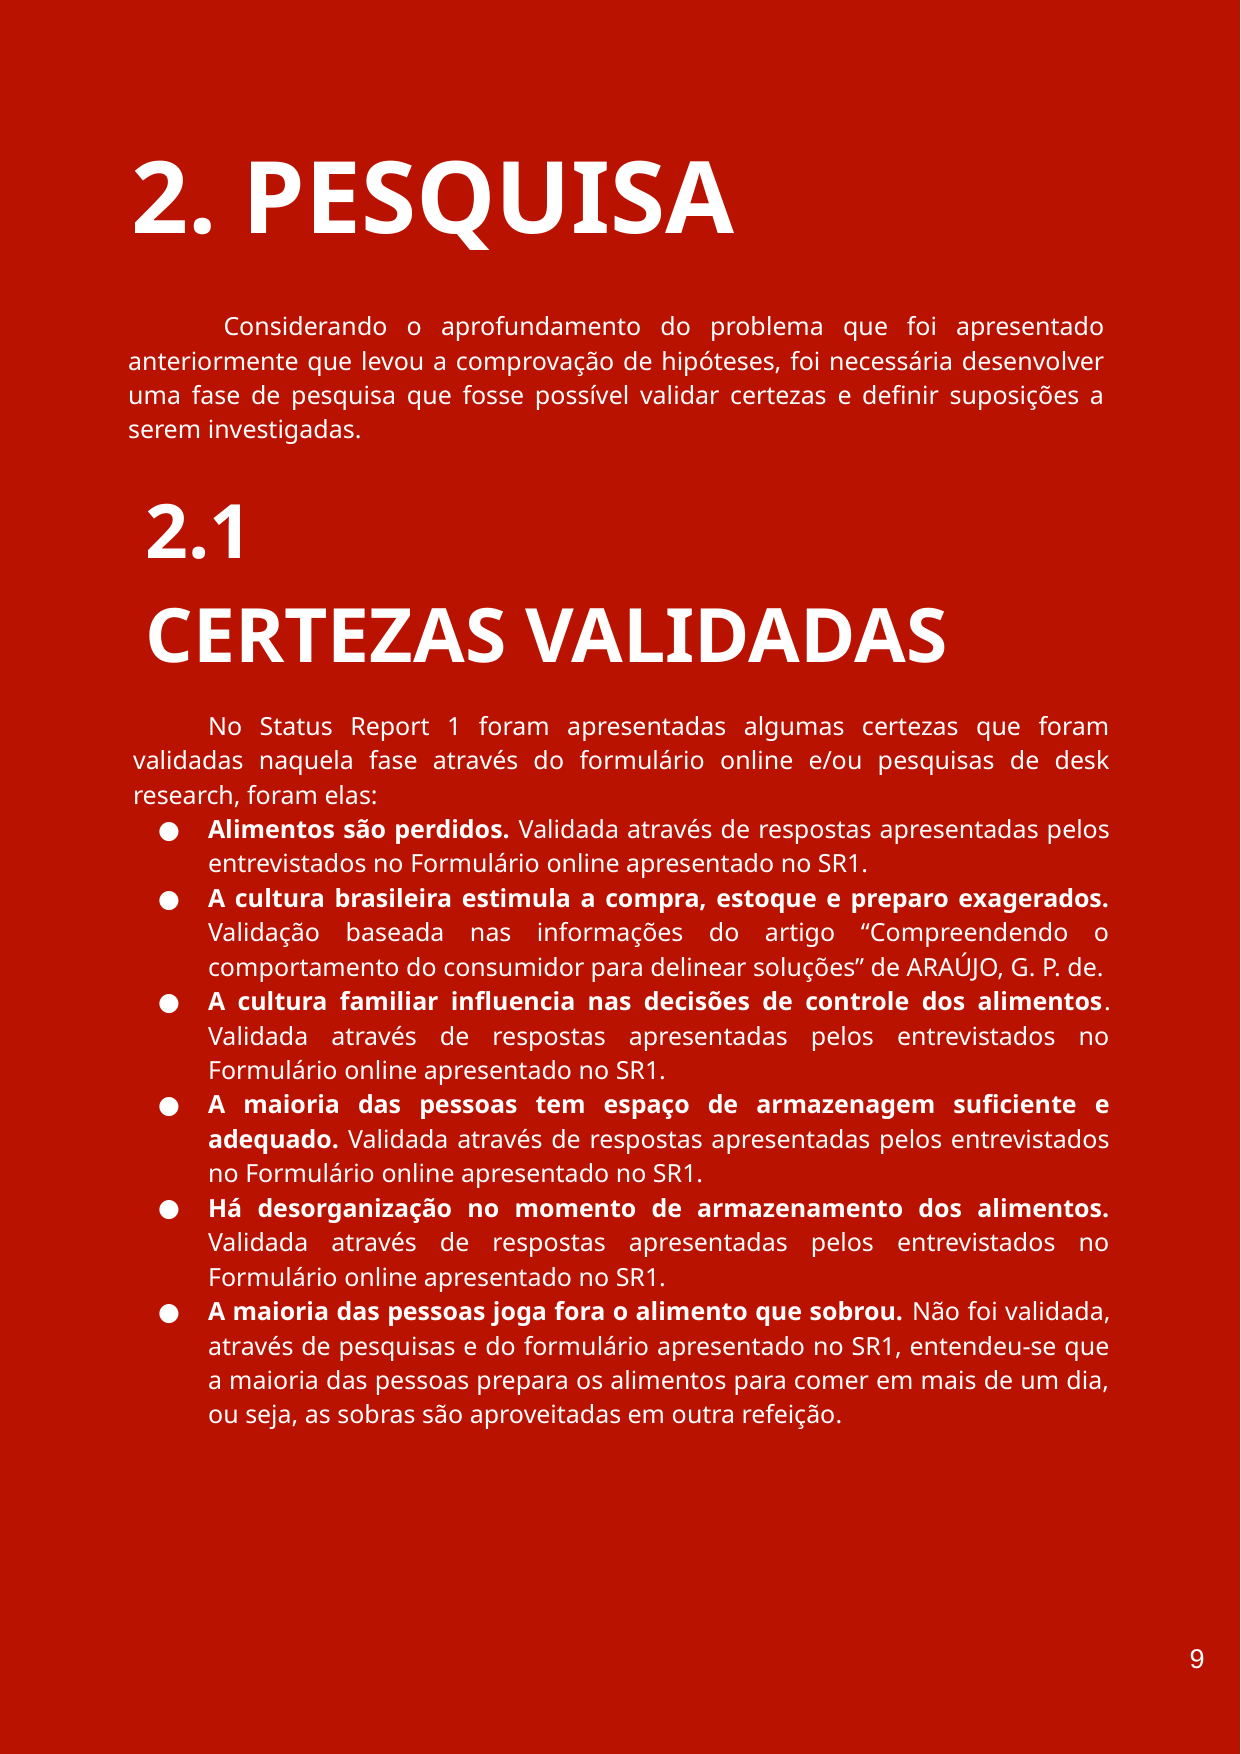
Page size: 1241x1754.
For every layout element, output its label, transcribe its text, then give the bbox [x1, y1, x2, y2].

text_box Considerando o aprofundamento do problema que foi apresentado anteriormente que levou a comprovação de hipóteses, foi necessária desenvolver uma fase de pesquisa que fosse possível validar certezas e definir suposições a serem investigadas. [113, 291, 1121, 482]
text_box No Status Report 1 foram apresentadas algumas certezas que foram validadas naquela fase através do formulário online e/ou pesquisas de desk research, foram elas: Alimentos são perdidos. Validada através de respostas apresentadas pelos entrevistados no Formulário online apresentado no SR1. A cultura brasileira estimula a compra, estoque e preparo exagerados. Validação baseada nas informações do artigo “Compreendendo o comportamento do consumidor para delinear soluções” de ARAÚJO, G. P. de. A cultura familiar influencia nas decisões de controle dos alimentos. Validada através de respostas apresentadas pelos entrevistados no Formulário online apresentado no SR1. A maioria das pessoas tem espaço de armazenagem suficiente e adequado. Validada através de respostas apresentadas pelos entrevistados no Formulário online apresentado no SR1. Há desorganização no momento de armazenamento dos alimentos. Validada através de respostas apresentadas pelos entrevistados no Formulário online apresentado no SR1. A maioria das pessoas joga fora o alimento que sobrou. Não foi validada, através de pesquisas e do formulário apresentado no SR1, entendeu-se que a maioria das pessoas prepara os alimentos para comer em mais de um dia, ou seja, as sobras são aproveitadas em outra refeição. [118, 660, 1126, 1540]
text_box 2.1 CERTEZAS VALIDADAS [130, 455, 1110, 570]
text_box 2. PESQUISA [116, 118, 1124, 258]
text_box [0, 0, 1241, 1754]
slide_number ‹#› [1149, 1590, 1224, 1725]
